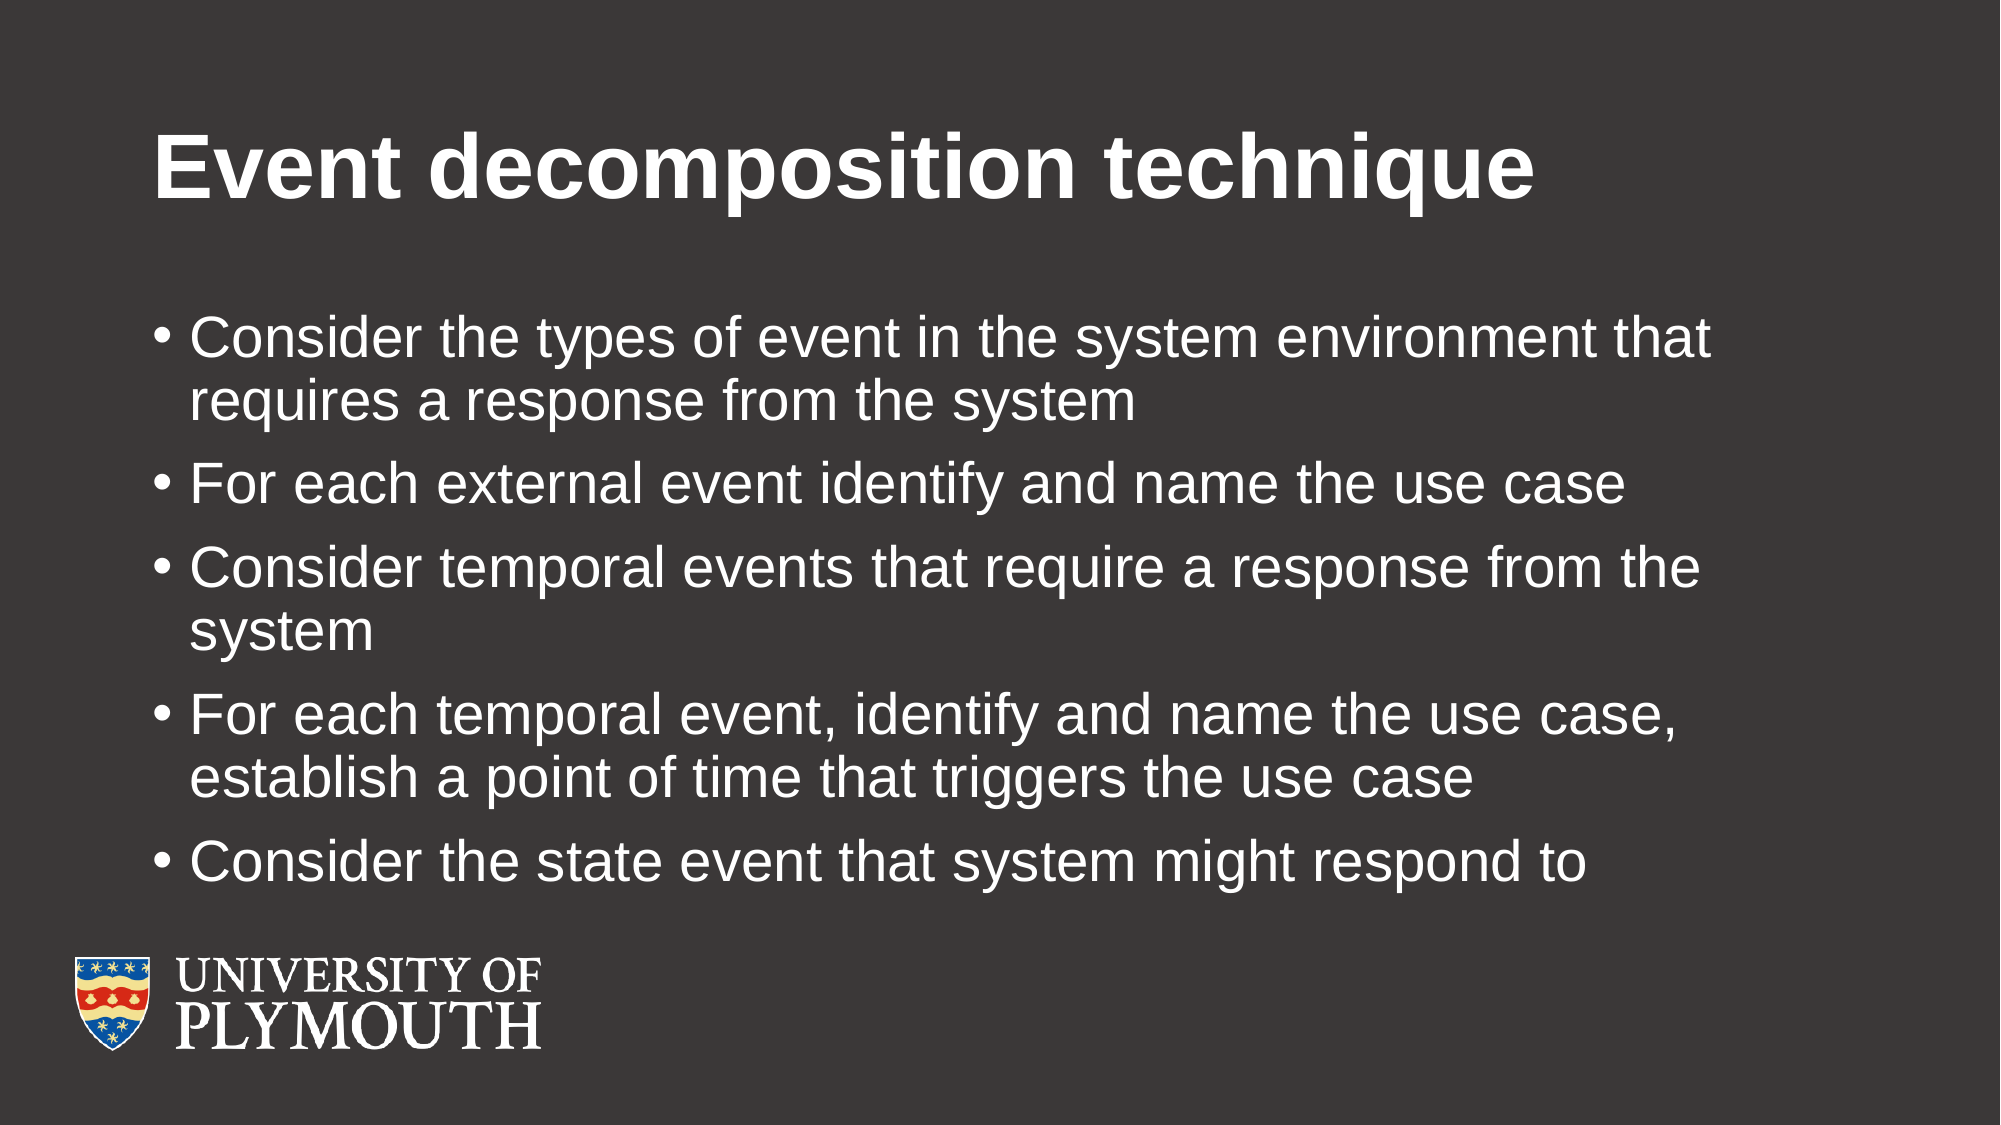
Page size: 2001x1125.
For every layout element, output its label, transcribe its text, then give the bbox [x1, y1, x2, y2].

title Event decomposition technique [137, 59, 1863, 278]
picture [75, 957, 541, 1053]
list Consider the types of event in the system environment that requires a response from the system For each external event identify and name the use case Consider temporal events that require a response from the system For each temporal event, identify and name the use case, establish a point of time that triggers the use case Consider the state event that system might respond to [137, 299, 1863, 1014]
